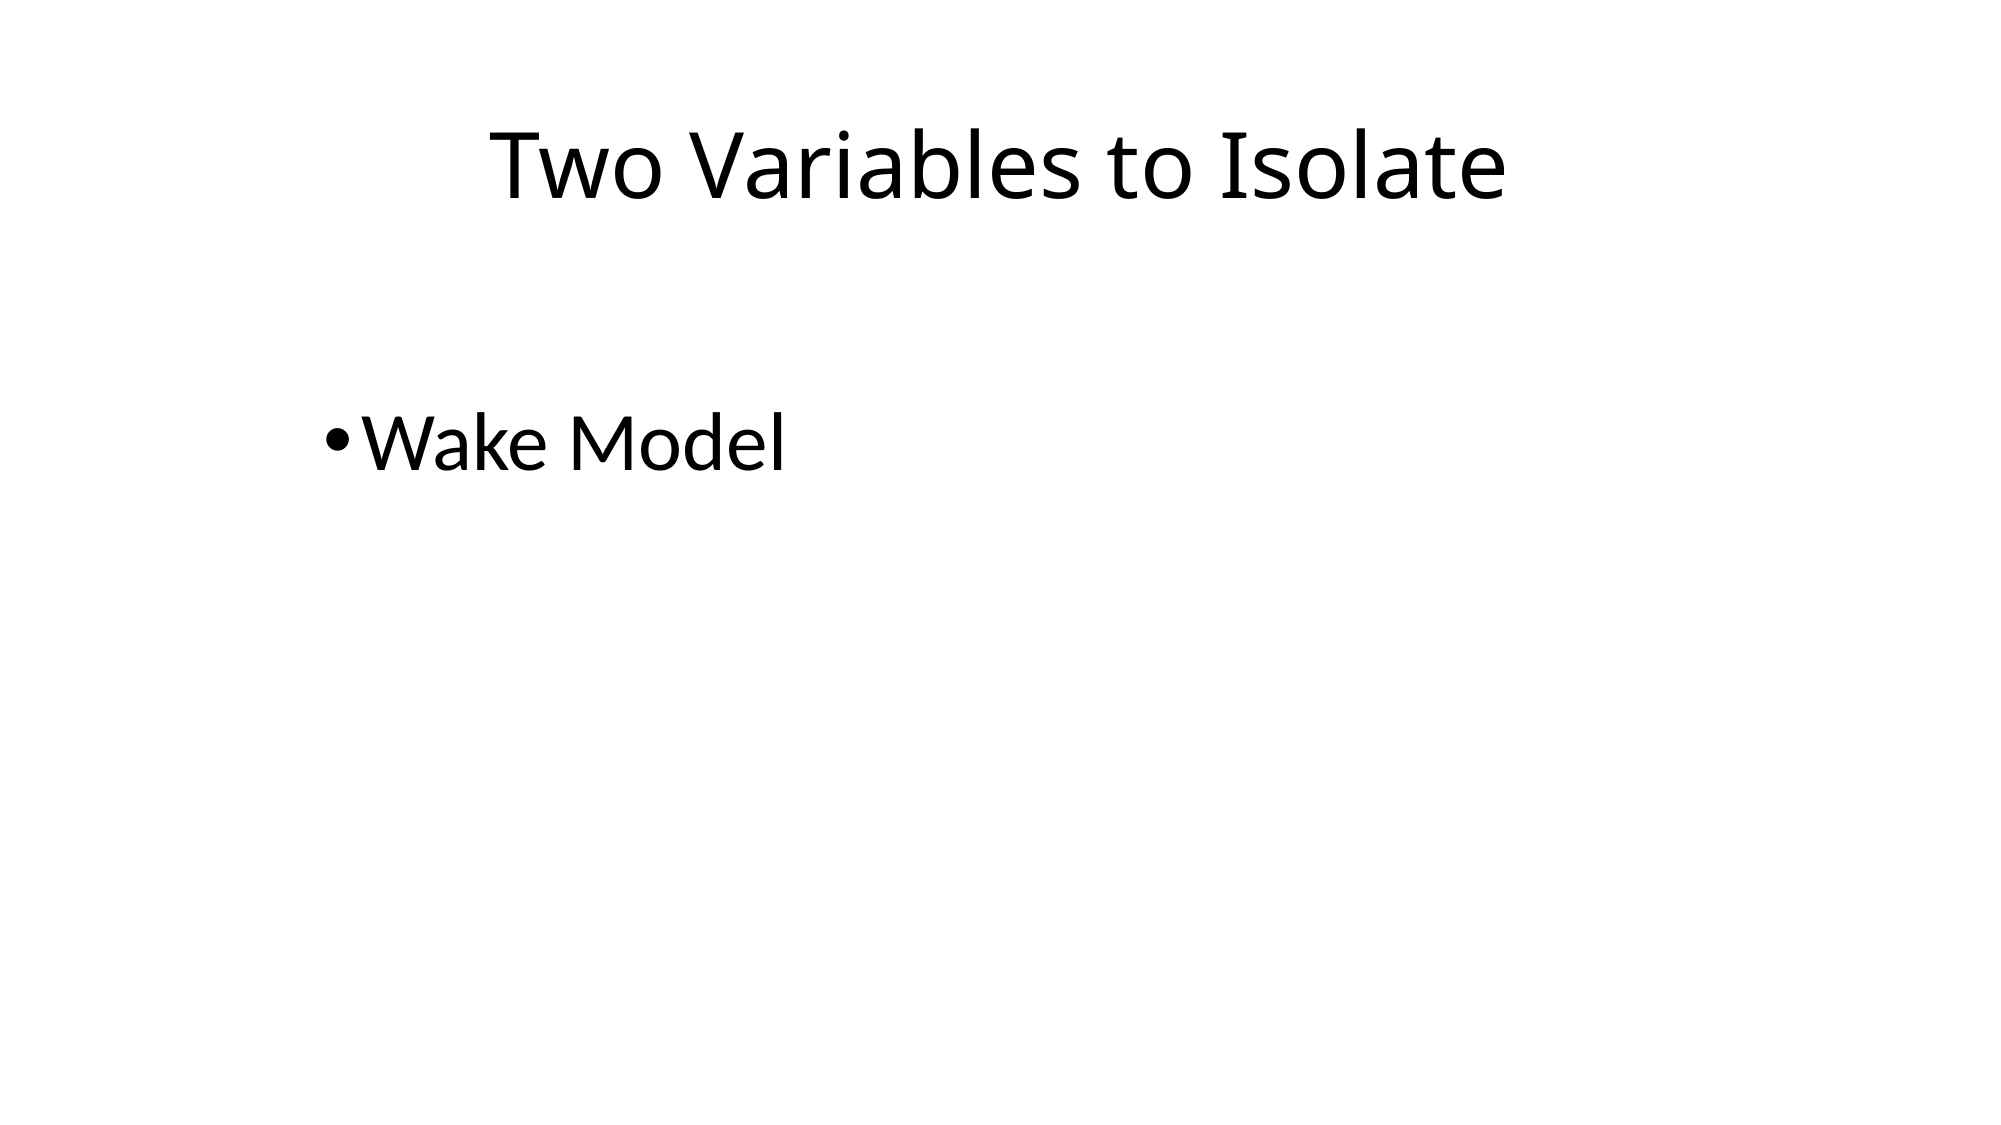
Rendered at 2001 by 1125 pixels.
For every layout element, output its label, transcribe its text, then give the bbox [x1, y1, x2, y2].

title Two Variables to Isolate [137, 59, 1863, 278]
list Wake Model [116, 390, 1842, 761]
